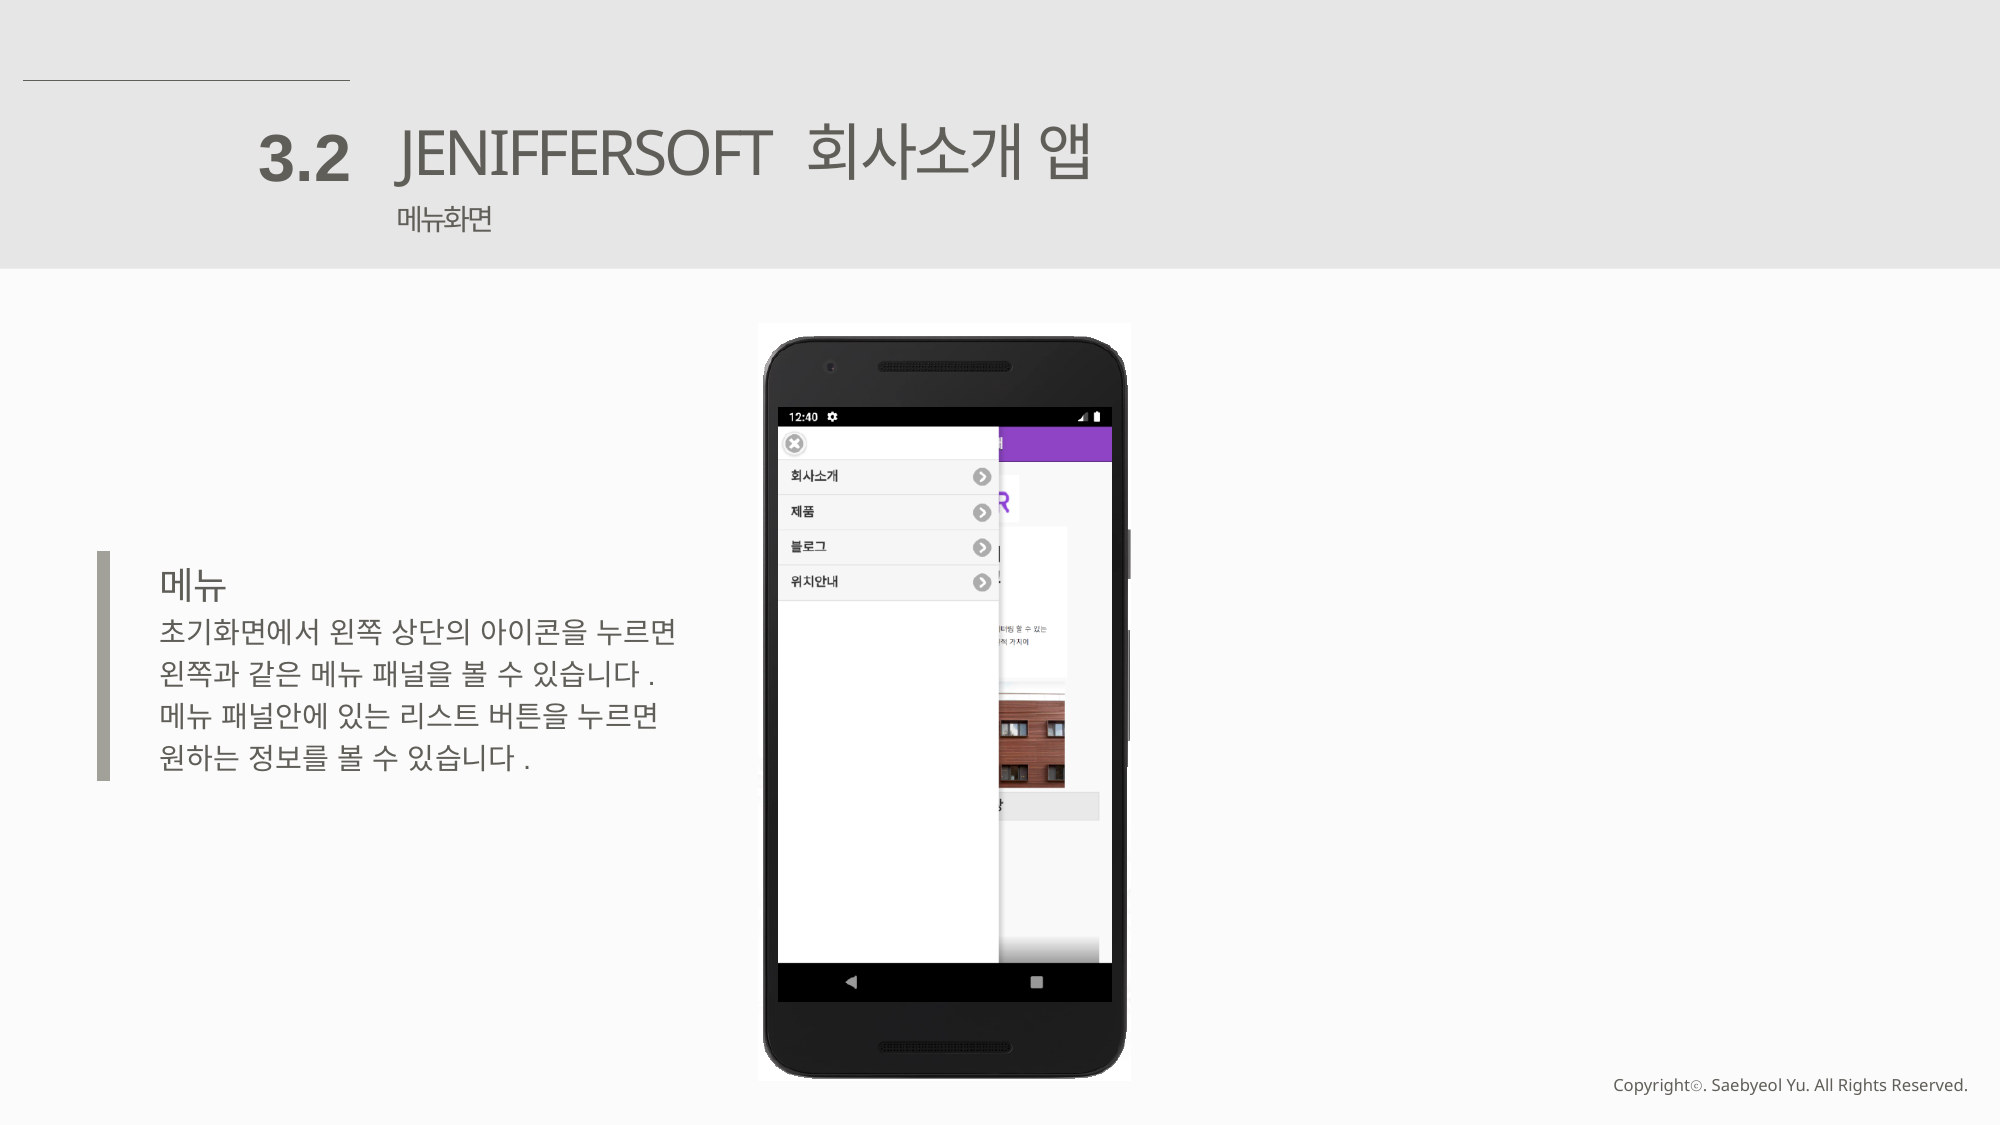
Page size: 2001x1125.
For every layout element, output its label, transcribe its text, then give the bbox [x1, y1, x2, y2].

text_box [0, 0, 2000, 270]
text_box 메뉴화면 [381, 193, 510, 244]
text_box 메뉴 초기화면에서 왼쪽 상단의 아이콘을 누르면 왼쪽과 같은 메뉴 패널을 볼 수 있습니다. 메뉴 패널안에 있는 리스트 버튼을 누르면 원하는 정보를 볼 수 있습니다. [144, 546, 694, 783]
text_box JENIFFERSOFT 회사소개 앱 [384, 105, 1111, 196]
text_box 3.2 [243, 106, 366, 202]
picture [758, 323, 1131, 1081]
